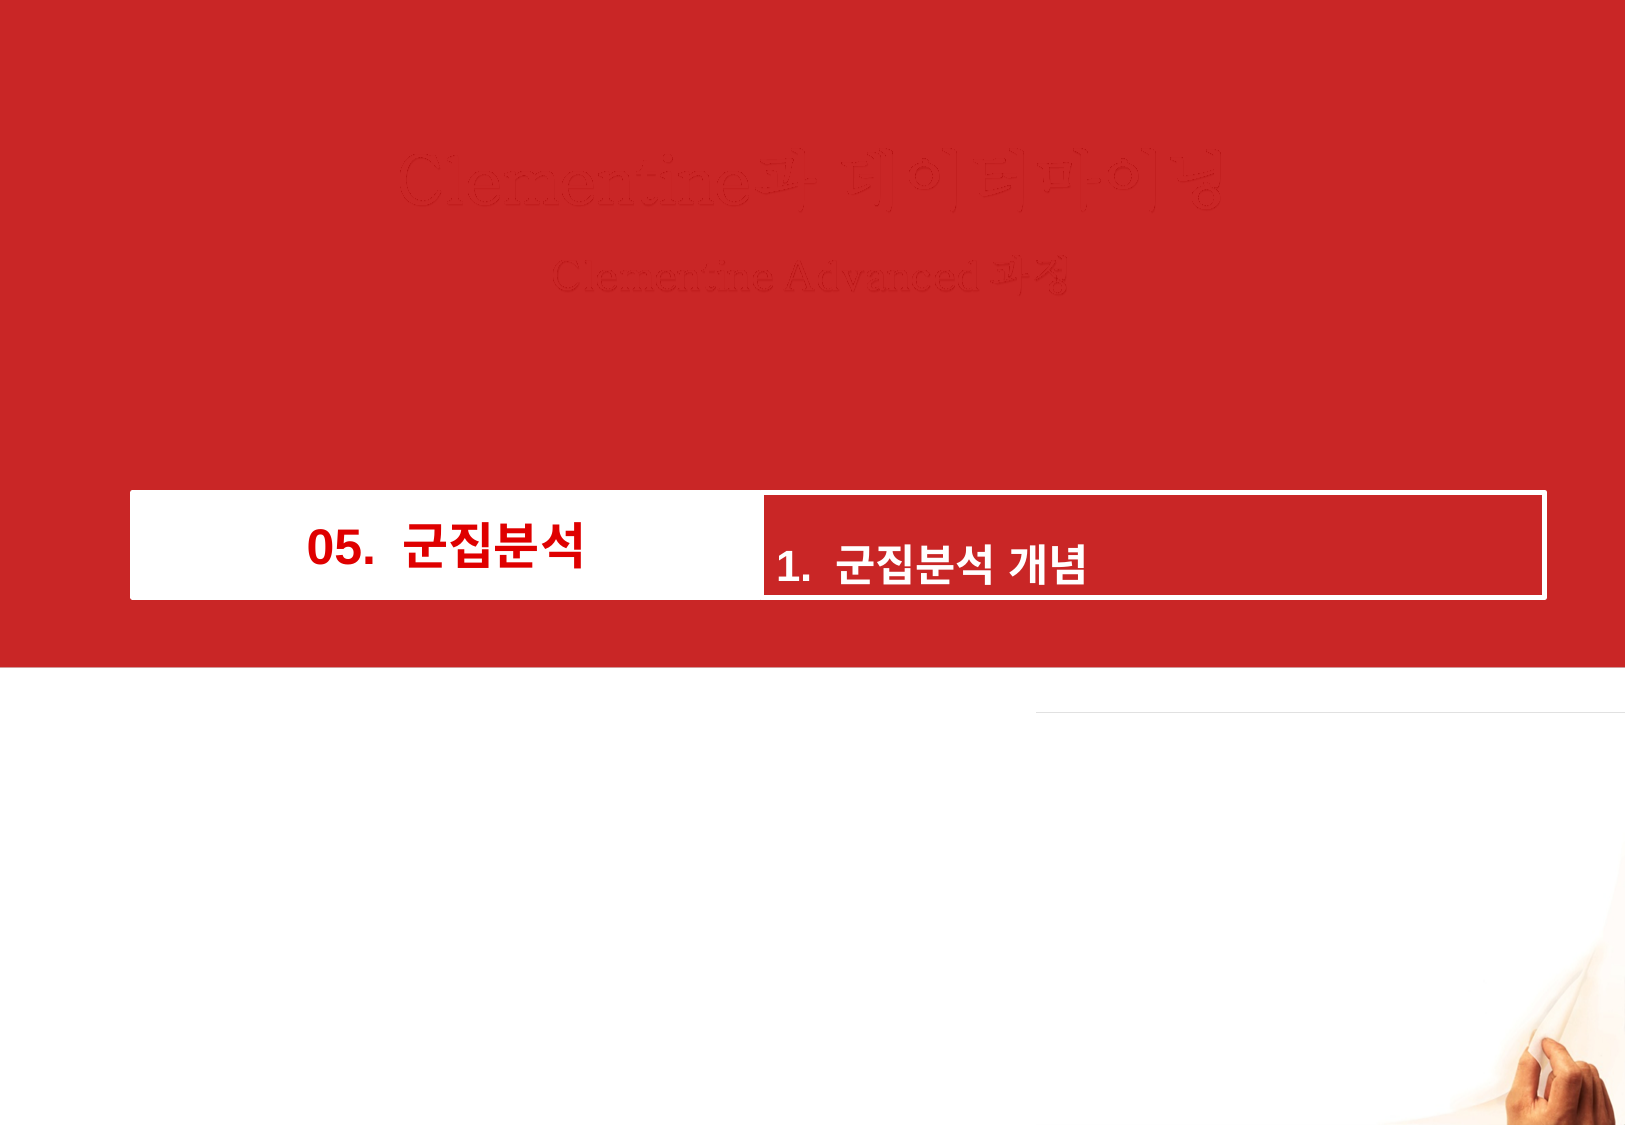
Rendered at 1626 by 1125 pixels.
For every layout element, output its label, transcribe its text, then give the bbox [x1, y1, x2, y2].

text_box 05. 군집분석 [132, 492, 760, 598]
picture [0, 0, 1626, 1125]
text_box 1. 군집분석 개념 [761, 492, 1545, 598]
